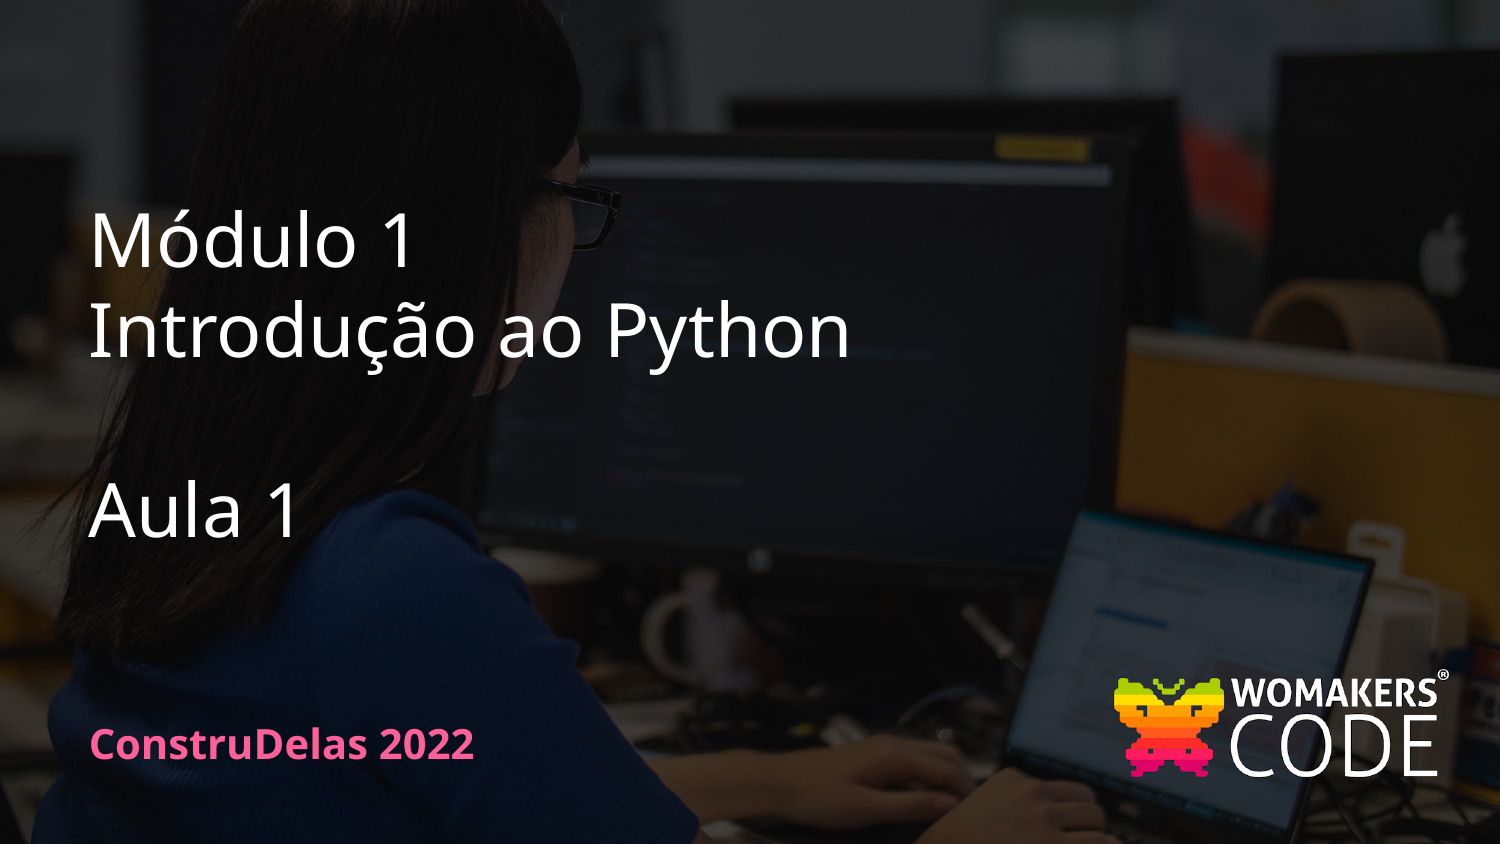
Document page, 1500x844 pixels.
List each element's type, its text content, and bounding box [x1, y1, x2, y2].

text_box Módulo 1 Introdução ao Python Aula 1 [73, 177, 1154, 568]
text_box ConstruDelas 2022 [73, 702, 1154, 783]
picture [0, 0, 1500, 844]
